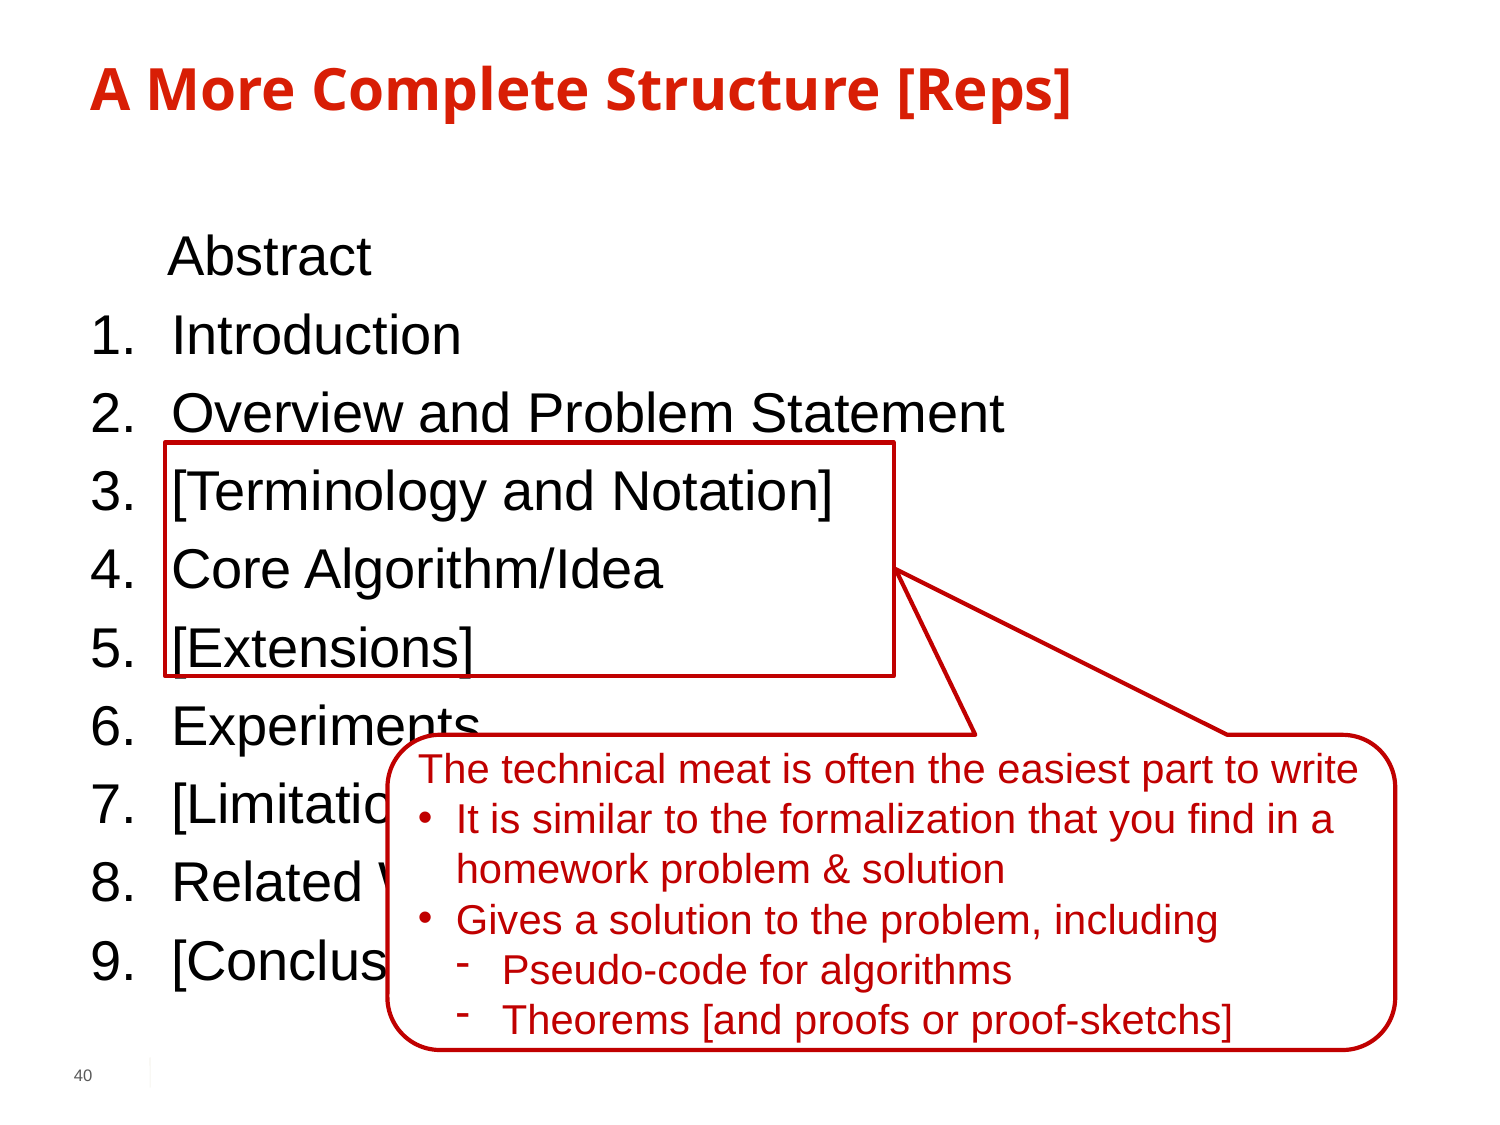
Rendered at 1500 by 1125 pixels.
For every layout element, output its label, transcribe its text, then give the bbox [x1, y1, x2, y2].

text_box The technical meat is often the easiest part to write It is similar to the formalization that you find in a homework problem & solution Gives a solution to the problem, including Pseudo-code for algorithms Theorems [and proofs or proof-sketchs] [387, 569, 1396, 1051]
slide_number 40 [49, 1049, 101, 1101]
list Abstract Introduction Overview and Problem Statement [Terminology and Notation] Core Algorithm/Idea [Extensions] Experiments [Limitations/Threats to Validity] Related Work [Conclusion] [74, 212, 1425, 1005]
title A More Complete Structure [Reps] [75, 45, 1425, 188]
text_box [164, 442, 894, 676]
